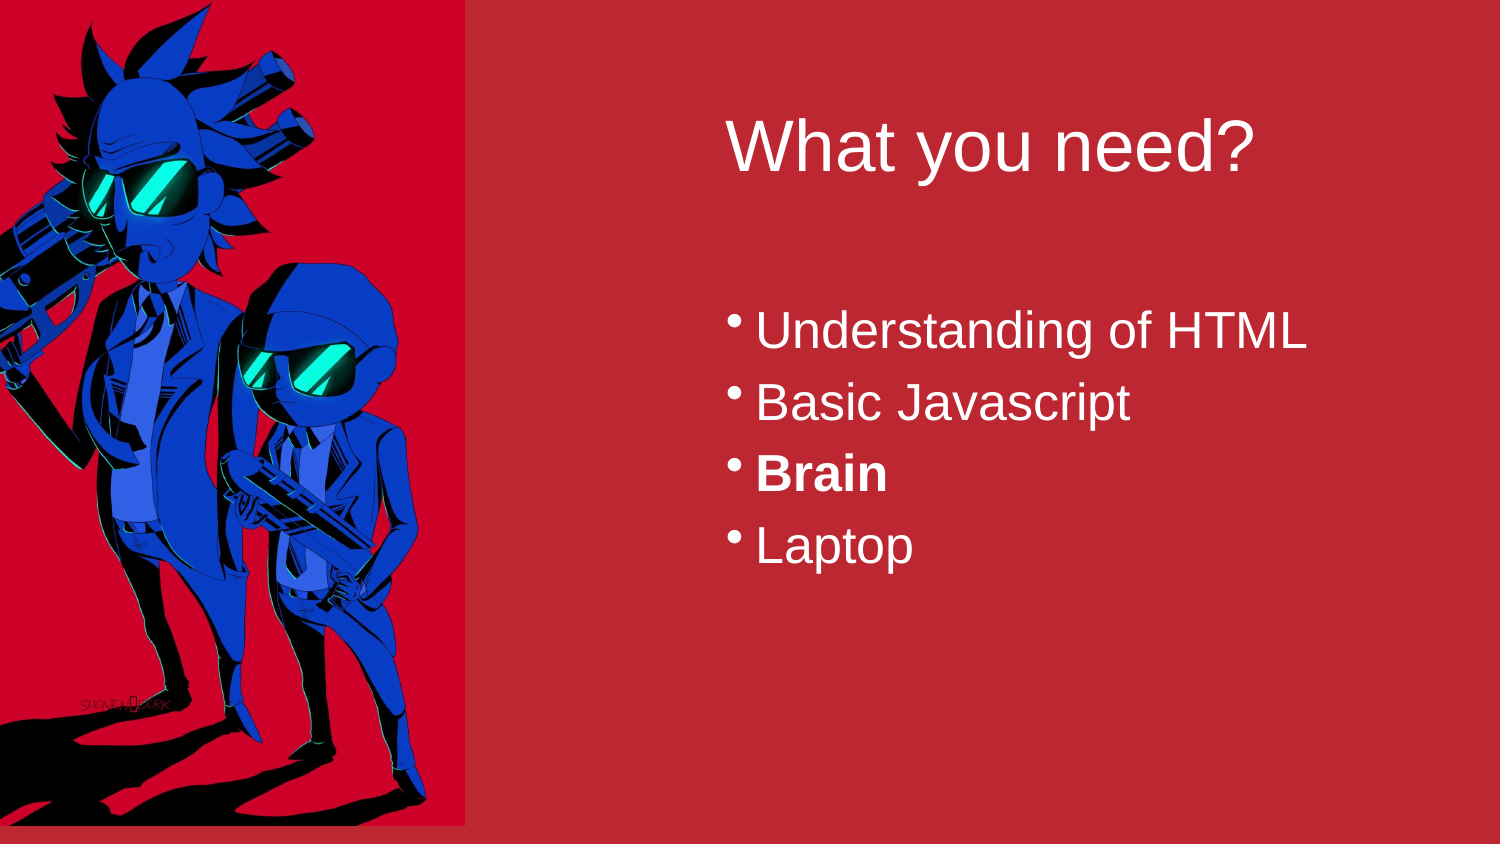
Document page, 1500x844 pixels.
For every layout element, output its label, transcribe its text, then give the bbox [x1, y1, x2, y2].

picture [0, 0, 466, 826]
title What you need? [710, 83, 1500, 214]
list Understanding of HTML Basic Javascript Brain Laptop [710, 271, 1500, 833]
